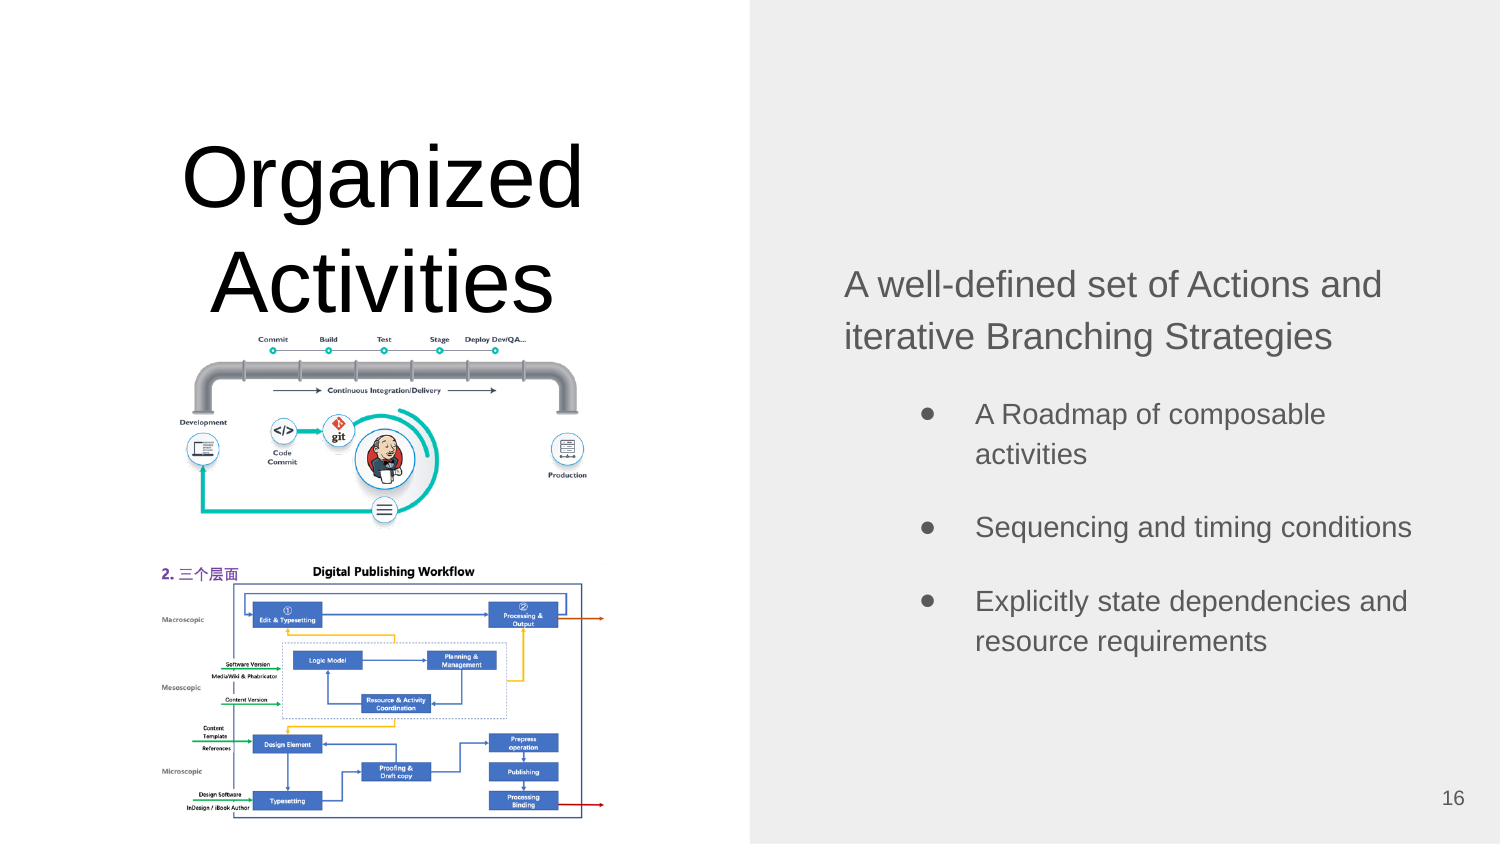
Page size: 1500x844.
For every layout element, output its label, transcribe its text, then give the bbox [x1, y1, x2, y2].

picture [158, 563, 609, 819]
picture [178, 335, 588, 530]
slide_number 16 [1389, 764, 1480, 830]
list A well-defined set of Actions and iterative Branching Strategies A Roadmap of composable activities Sequencing and timing conditions Explicitly state dependencies and resource requirements [810, 156, 1440, 819]
title Organized Activities [51, 84, 715, 365]
